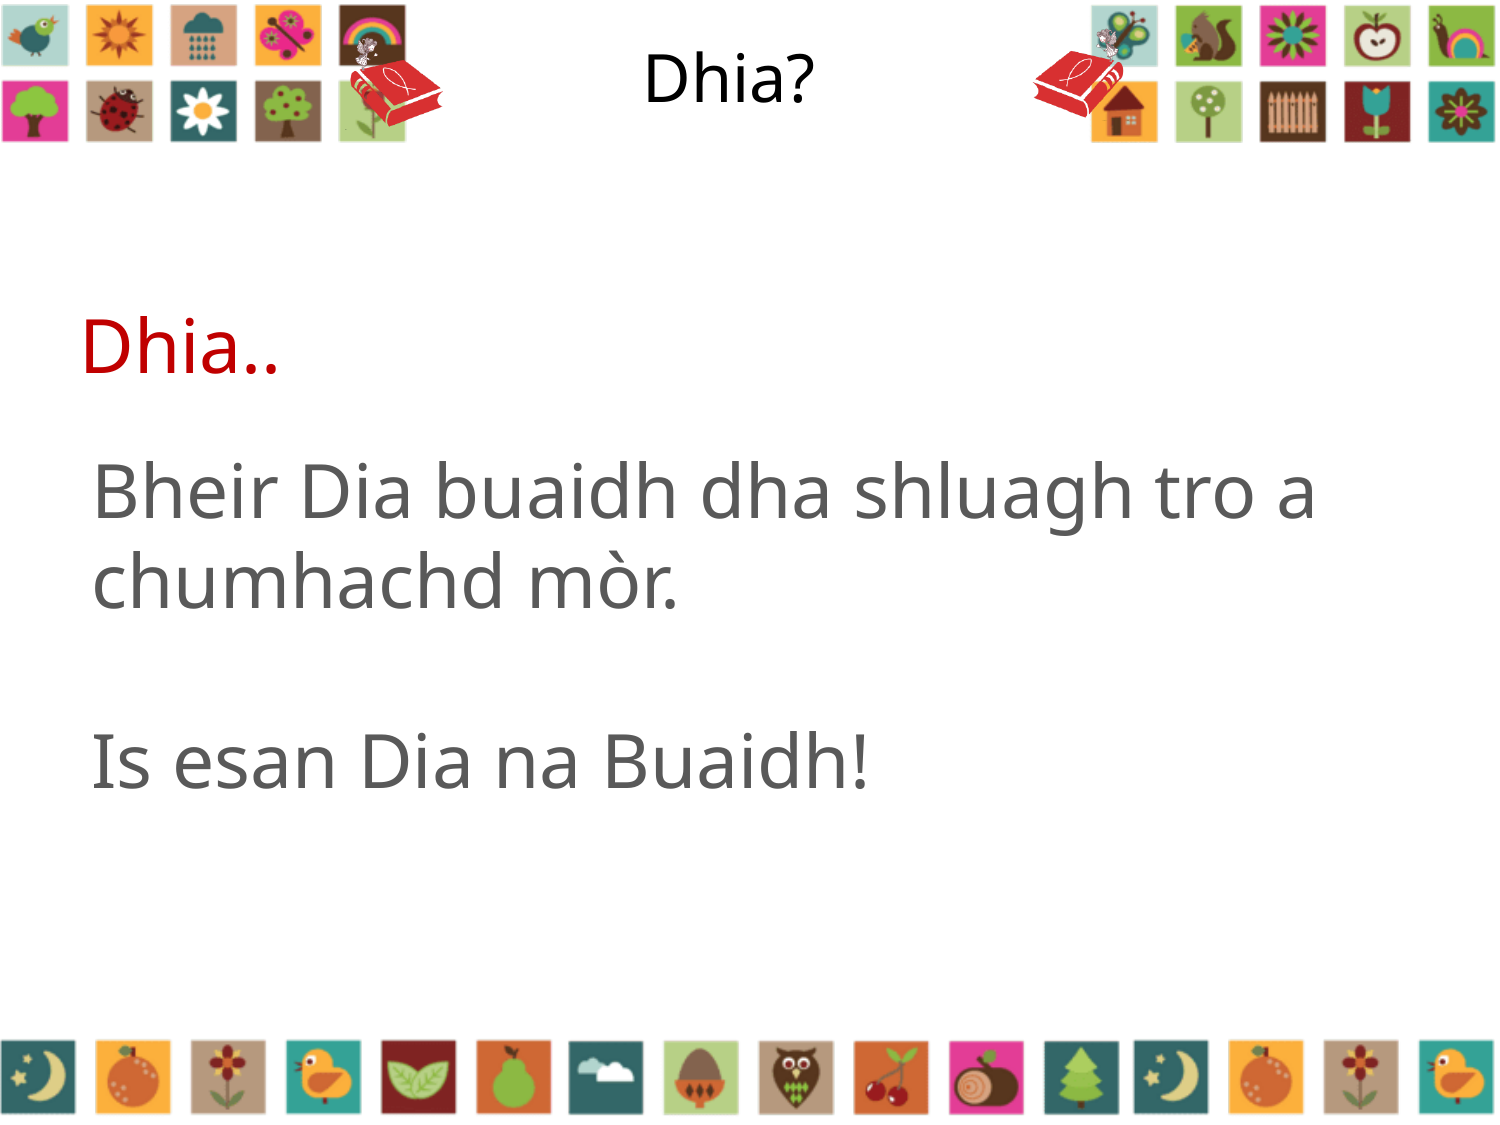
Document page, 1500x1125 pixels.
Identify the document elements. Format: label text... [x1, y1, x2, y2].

picture [1001, 3, 1500, 150]
text_box Dhia.. [64, 290, 1412, 396]
text_box Dhia? [480, 28, 997, 124]
text_box Bheir Dia buaidh dha shluagh tro a chumhachd mòr. Is esan Dia na Buaidh! [76, 436, 1424, 812]
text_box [0, 1028, 1500, 1118]
picture [0, 3, 475, 150]
